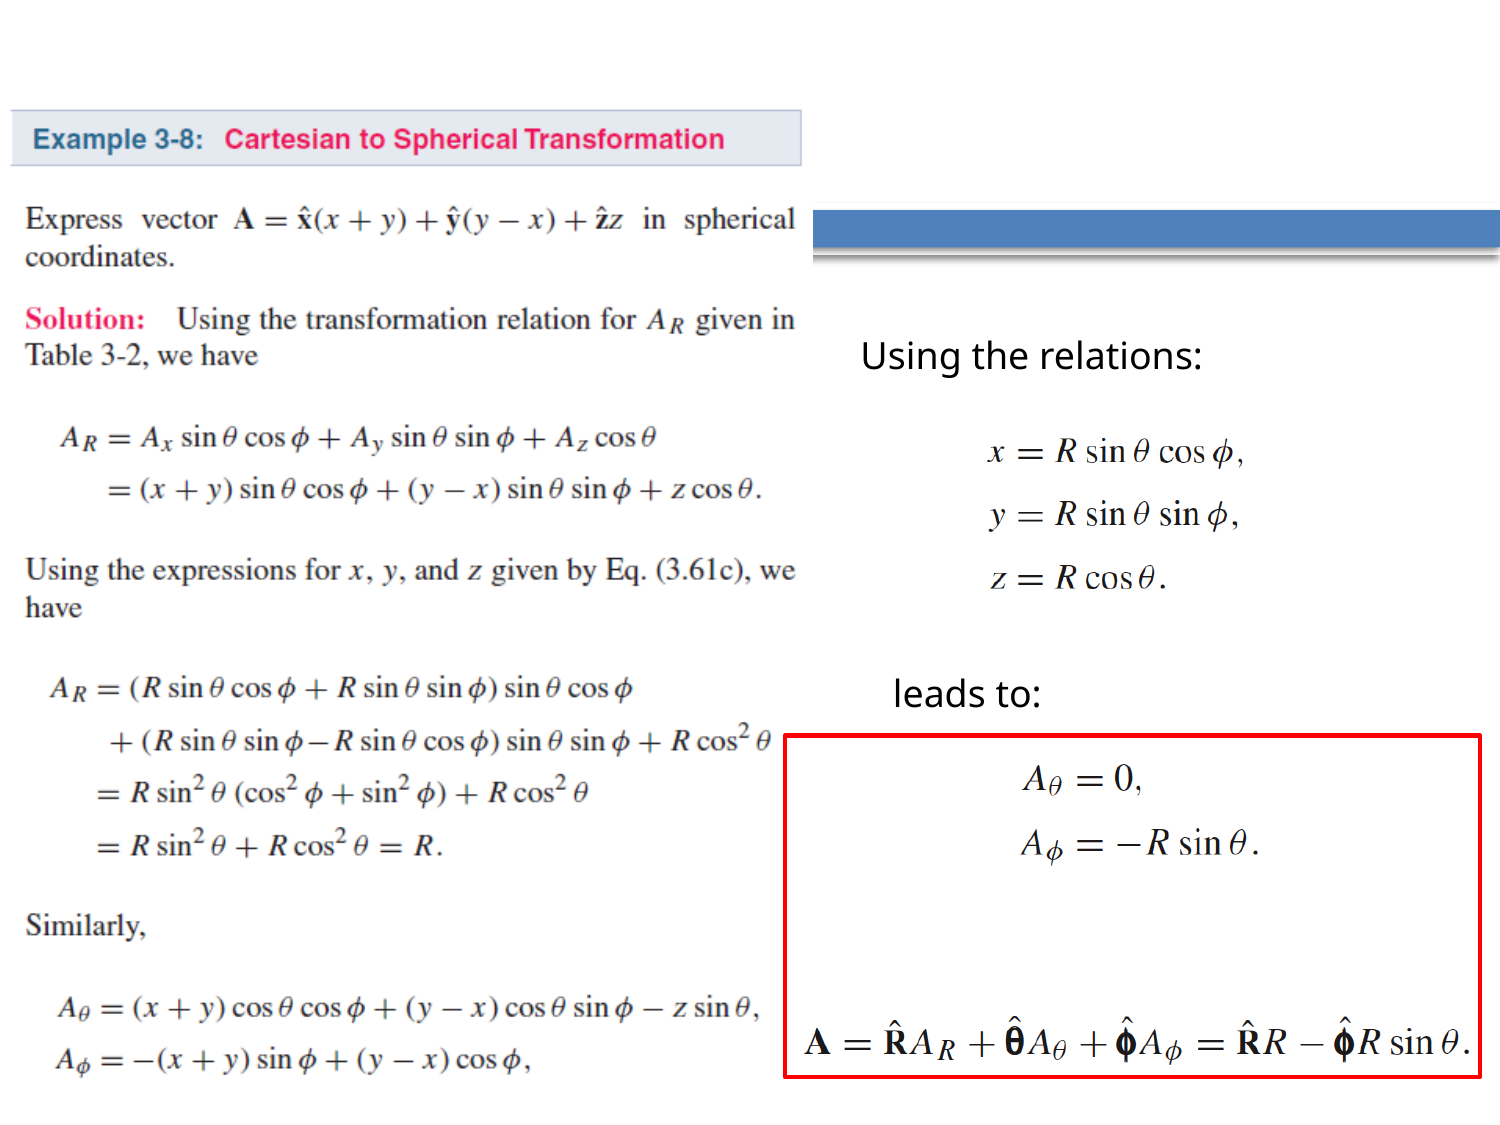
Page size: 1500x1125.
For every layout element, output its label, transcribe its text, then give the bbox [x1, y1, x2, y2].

picture [972, 424, 1248, 597]
text_box leads to: [878, 662, 1057, 723]
text_box Using the relations: [845, 324, 1219, 385]
picture [786, 737, 1478, 1076]
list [0, 99, 813, 1125]
